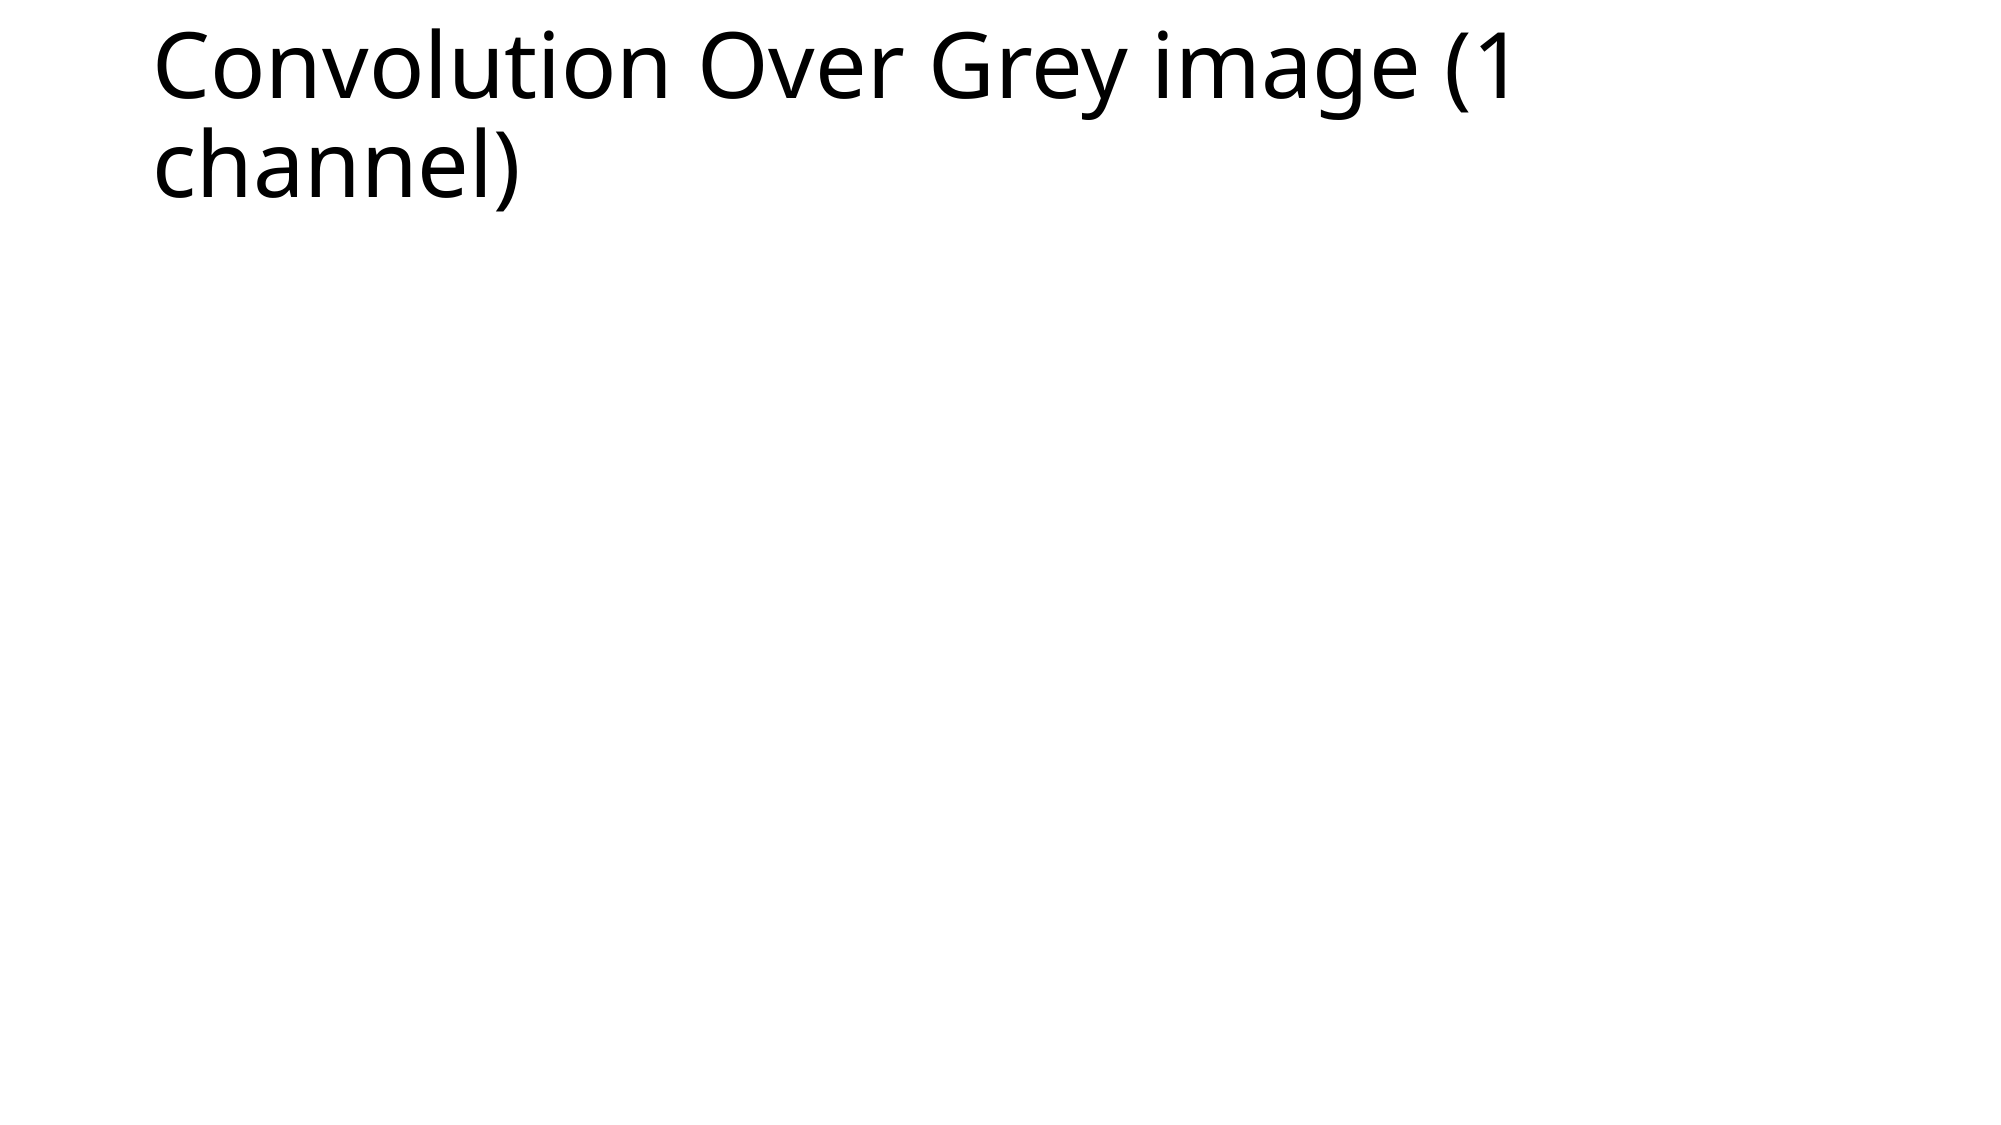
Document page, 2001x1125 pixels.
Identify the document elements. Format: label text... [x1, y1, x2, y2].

title Convolution Over Grey image (1 channel) [137, 59, 1863, 178]
